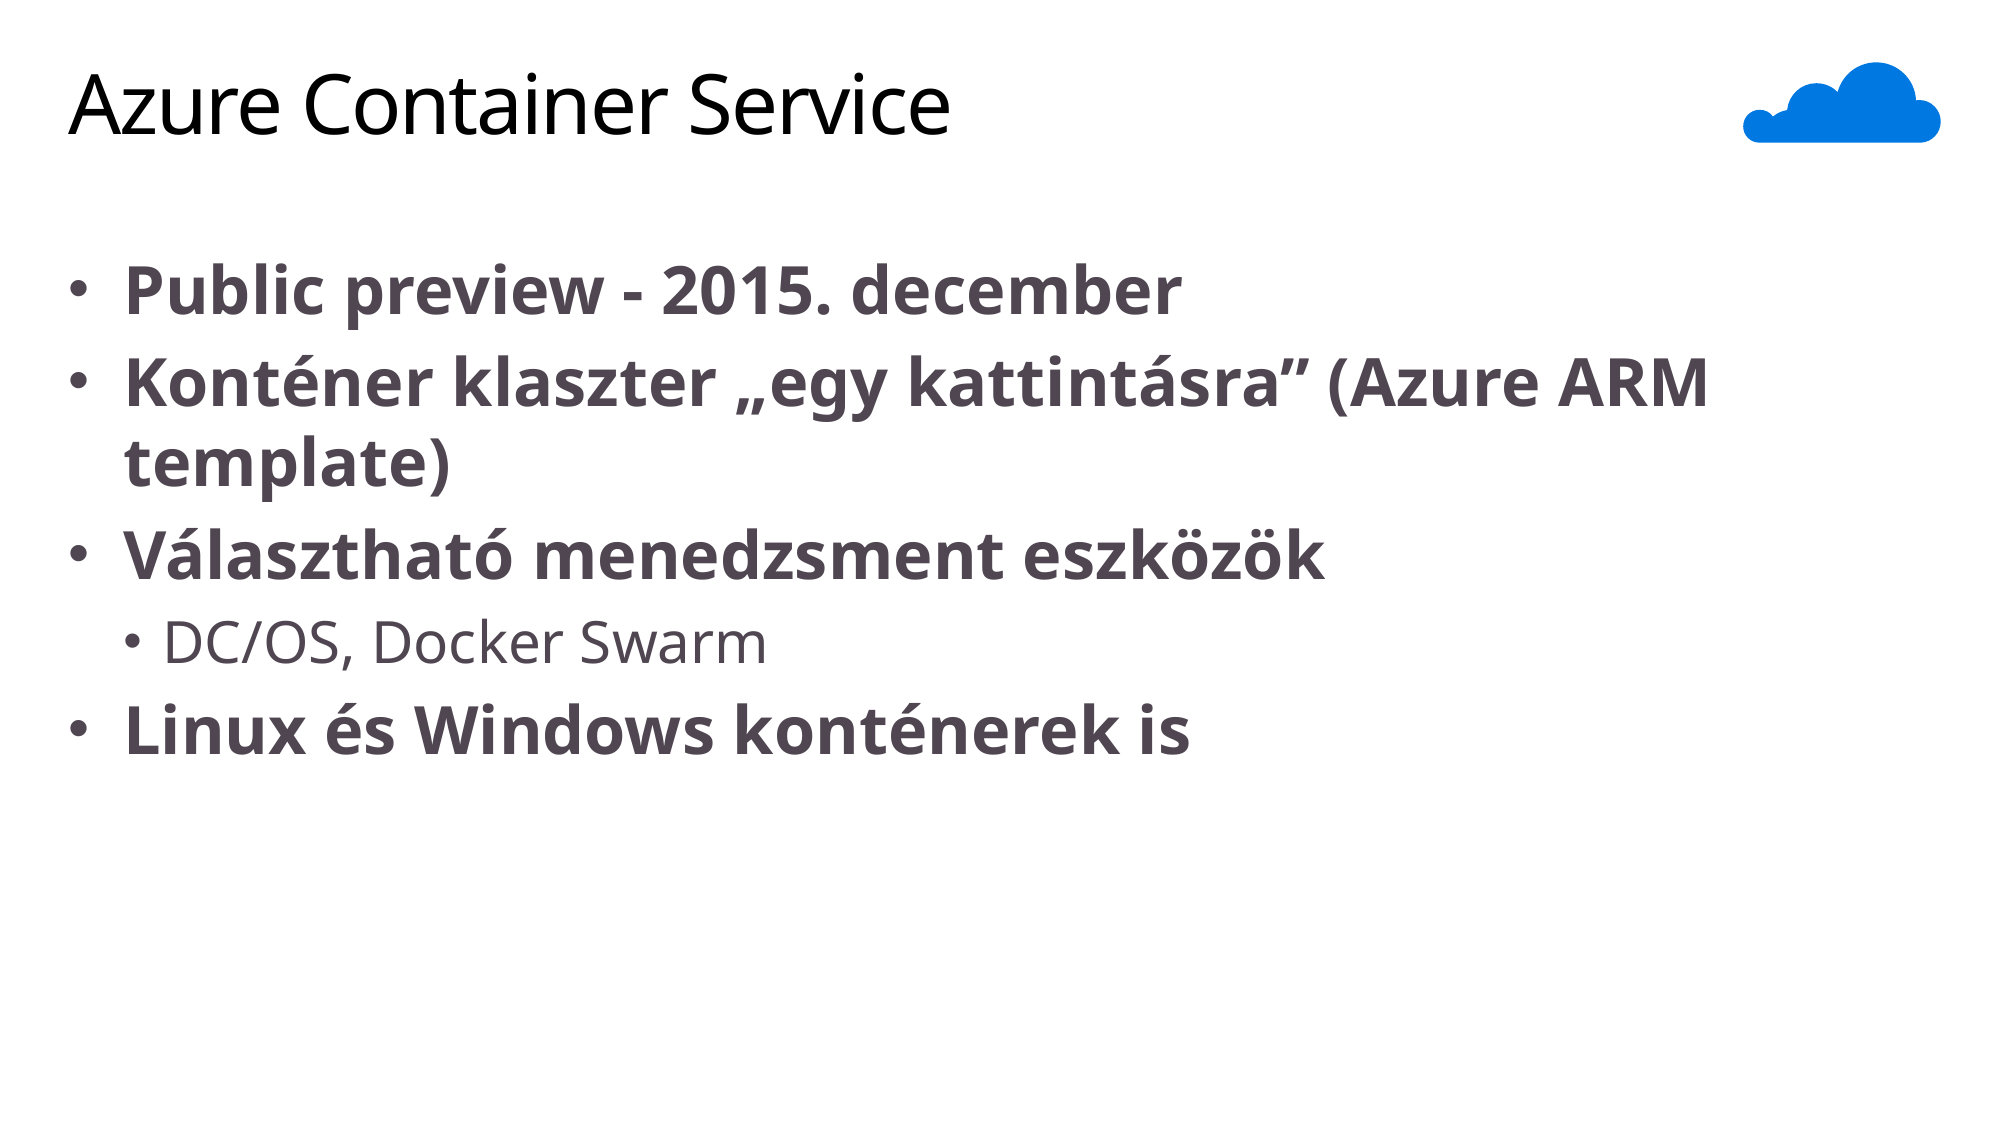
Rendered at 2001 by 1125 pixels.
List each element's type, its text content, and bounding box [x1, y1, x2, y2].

title Azure Container Service [44, 47, 1957, 196]
list Public preview - 2015. december Konténer klaszter „egy kattintásra” (Azure ARM template) Választható menedzsment eszközök DC/OS, Docker Swarm Linux és Windows konténerek is [44, 232, 1957, 1098]
